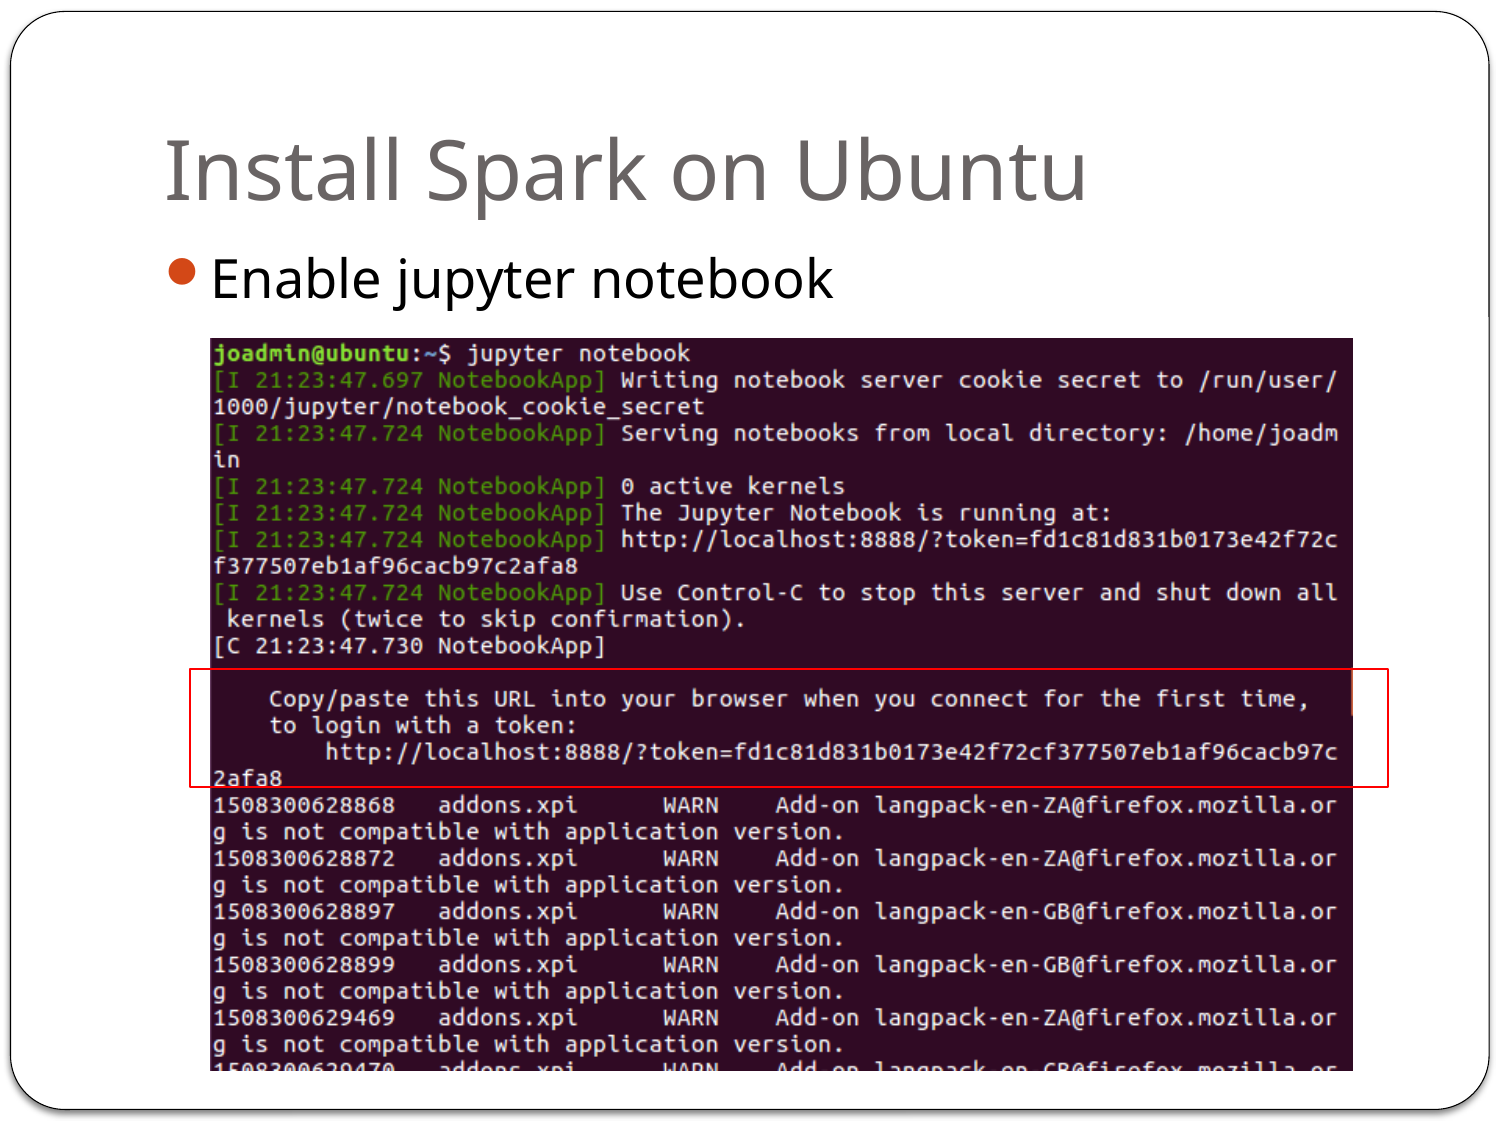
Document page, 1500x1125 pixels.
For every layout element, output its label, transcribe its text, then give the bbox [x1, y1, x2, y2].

picture [210, 337, 1354, 1072]
list Enable jupyter notebook [150, 237, 1425, 988]
title Install Spark on Ubuntu [150, 45, 1425, 233]
text_box [189, 668, 204, 788]
text_box [1358, 668, 1389, 788]
